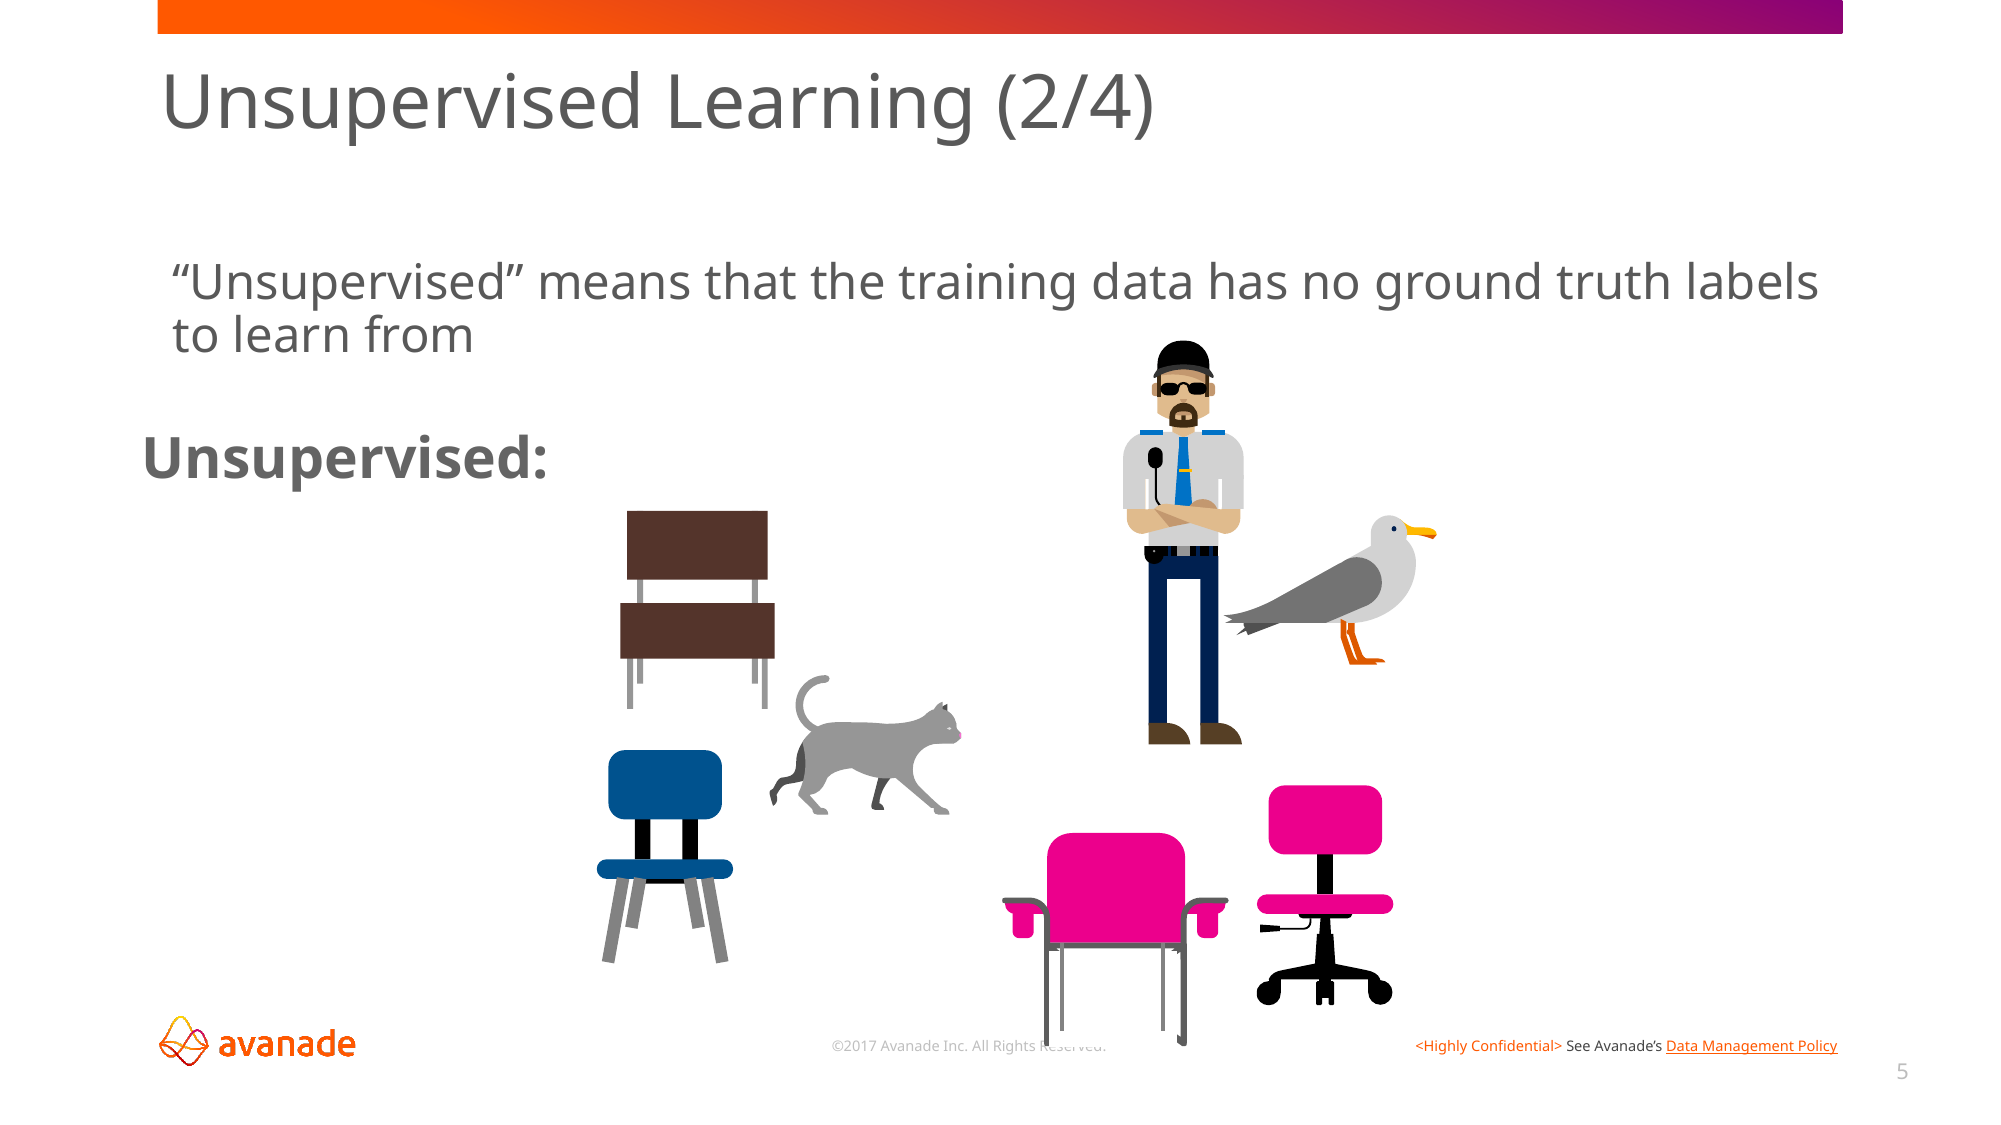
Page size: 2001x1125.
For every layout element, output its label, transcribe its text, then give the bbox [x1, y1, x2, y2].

picture [1256, 785, 1394, 1006]
slide_number 5 [1842, 1042, 1924, 1103]
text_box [596, 750, 734, 963]
list “Unsupervised” means that the training data has no ground truth labels to learn from [157, 249, 1843, 964]
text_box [1002, 832, 1229, 1047]
picture [138, 995, 384, 1086]
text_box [1213, 514, 1437, 665]
picture [768, 674, 962, 815]
picture [1122, 340, 1244, 745]
text_box Unsupervised Learning (2/4) [160, 71, 1940, 222]
text_box Unsupervised: [111, 413, 157, 498]
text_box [620, 510, 775, 709]
